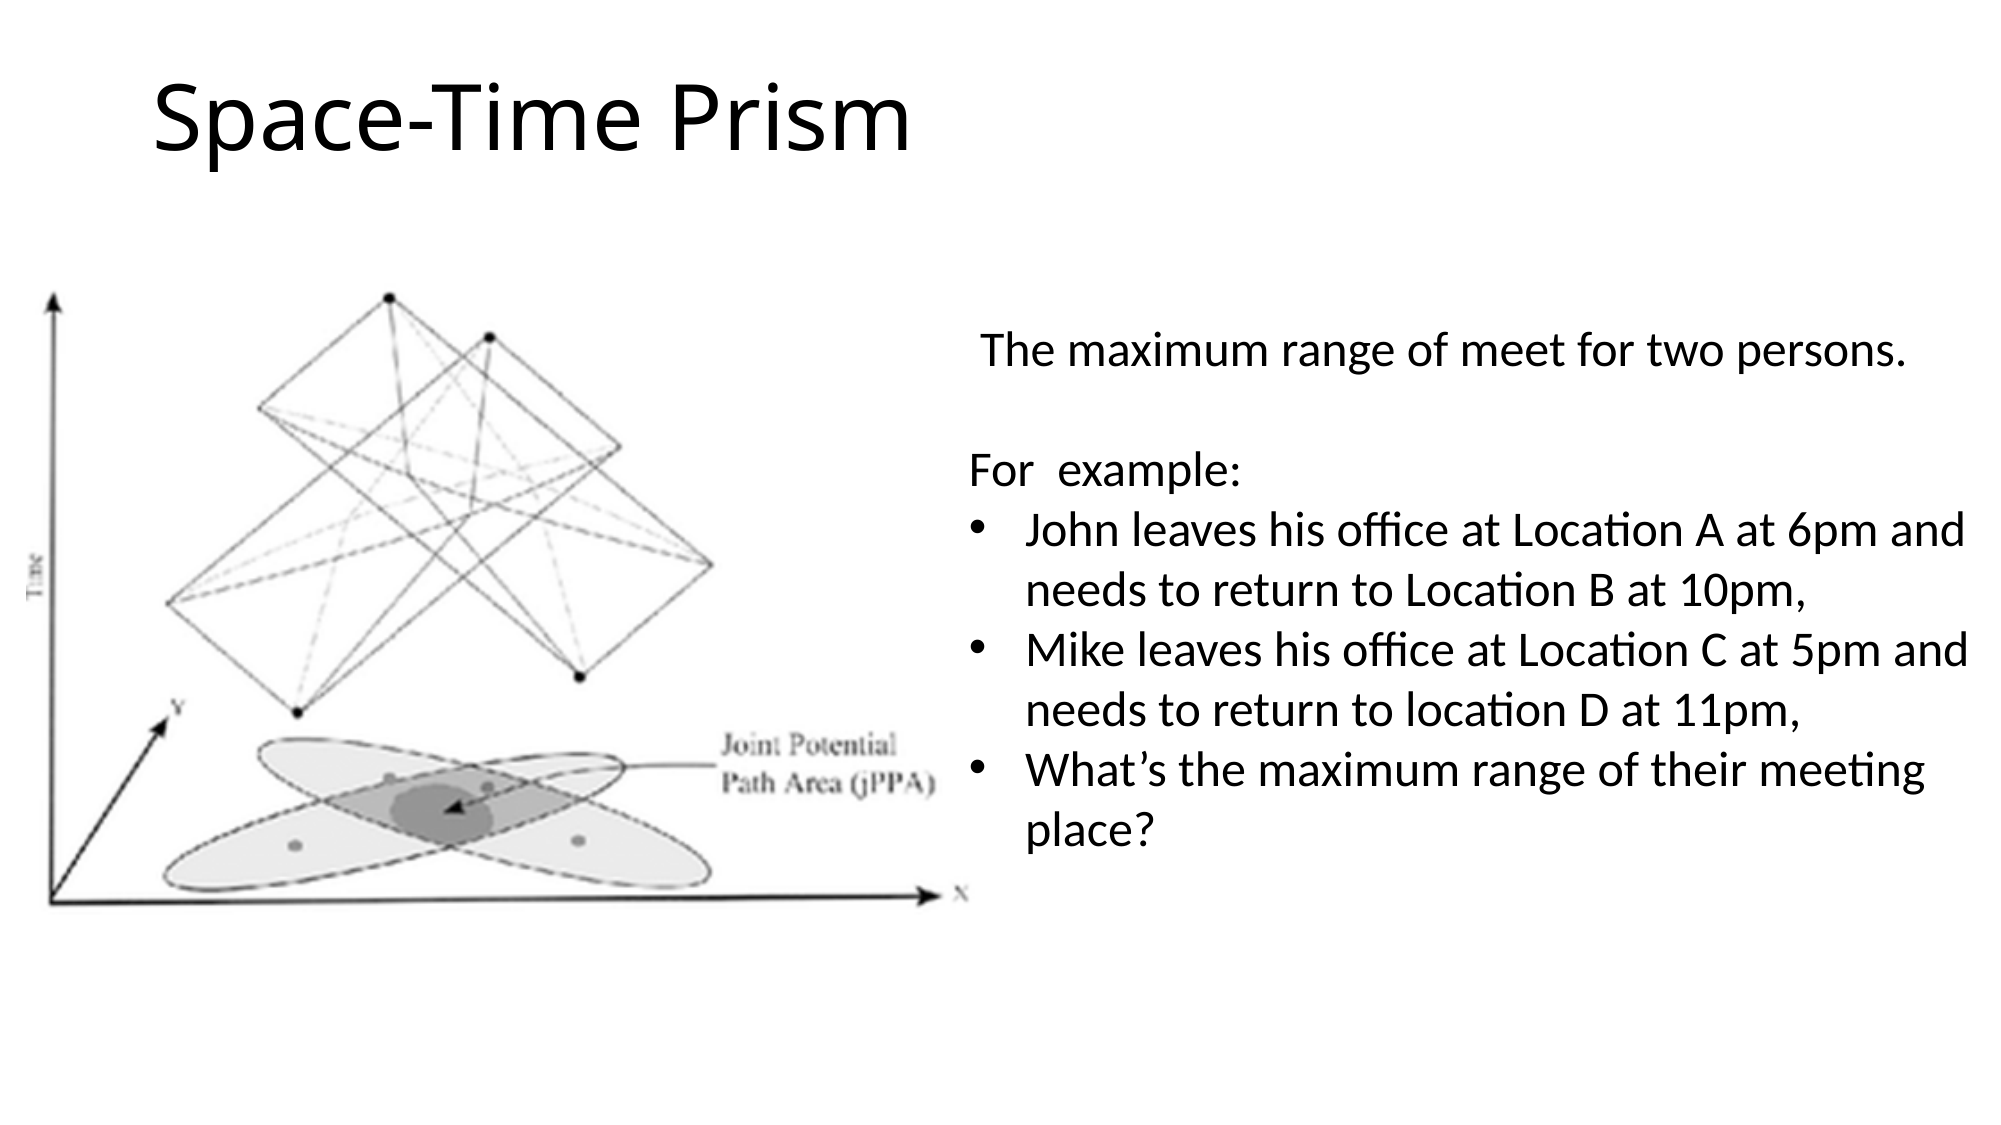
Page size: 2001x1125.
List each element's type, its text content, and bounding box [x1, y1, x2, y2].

picture [26, 279, 989, 920]
text_box The maximum range of meet for two persons. For example: John leaves his office at Location A at 6pm and needs to return to Location B at 10pm, Mike leaves his office at Location C at 5pm and needs to return to location D at 11pm, What’s the maximum range of their meeting place? [989, 308, 2000, 914]
title Space-Time Prism [137, 11, 1863, 230]
